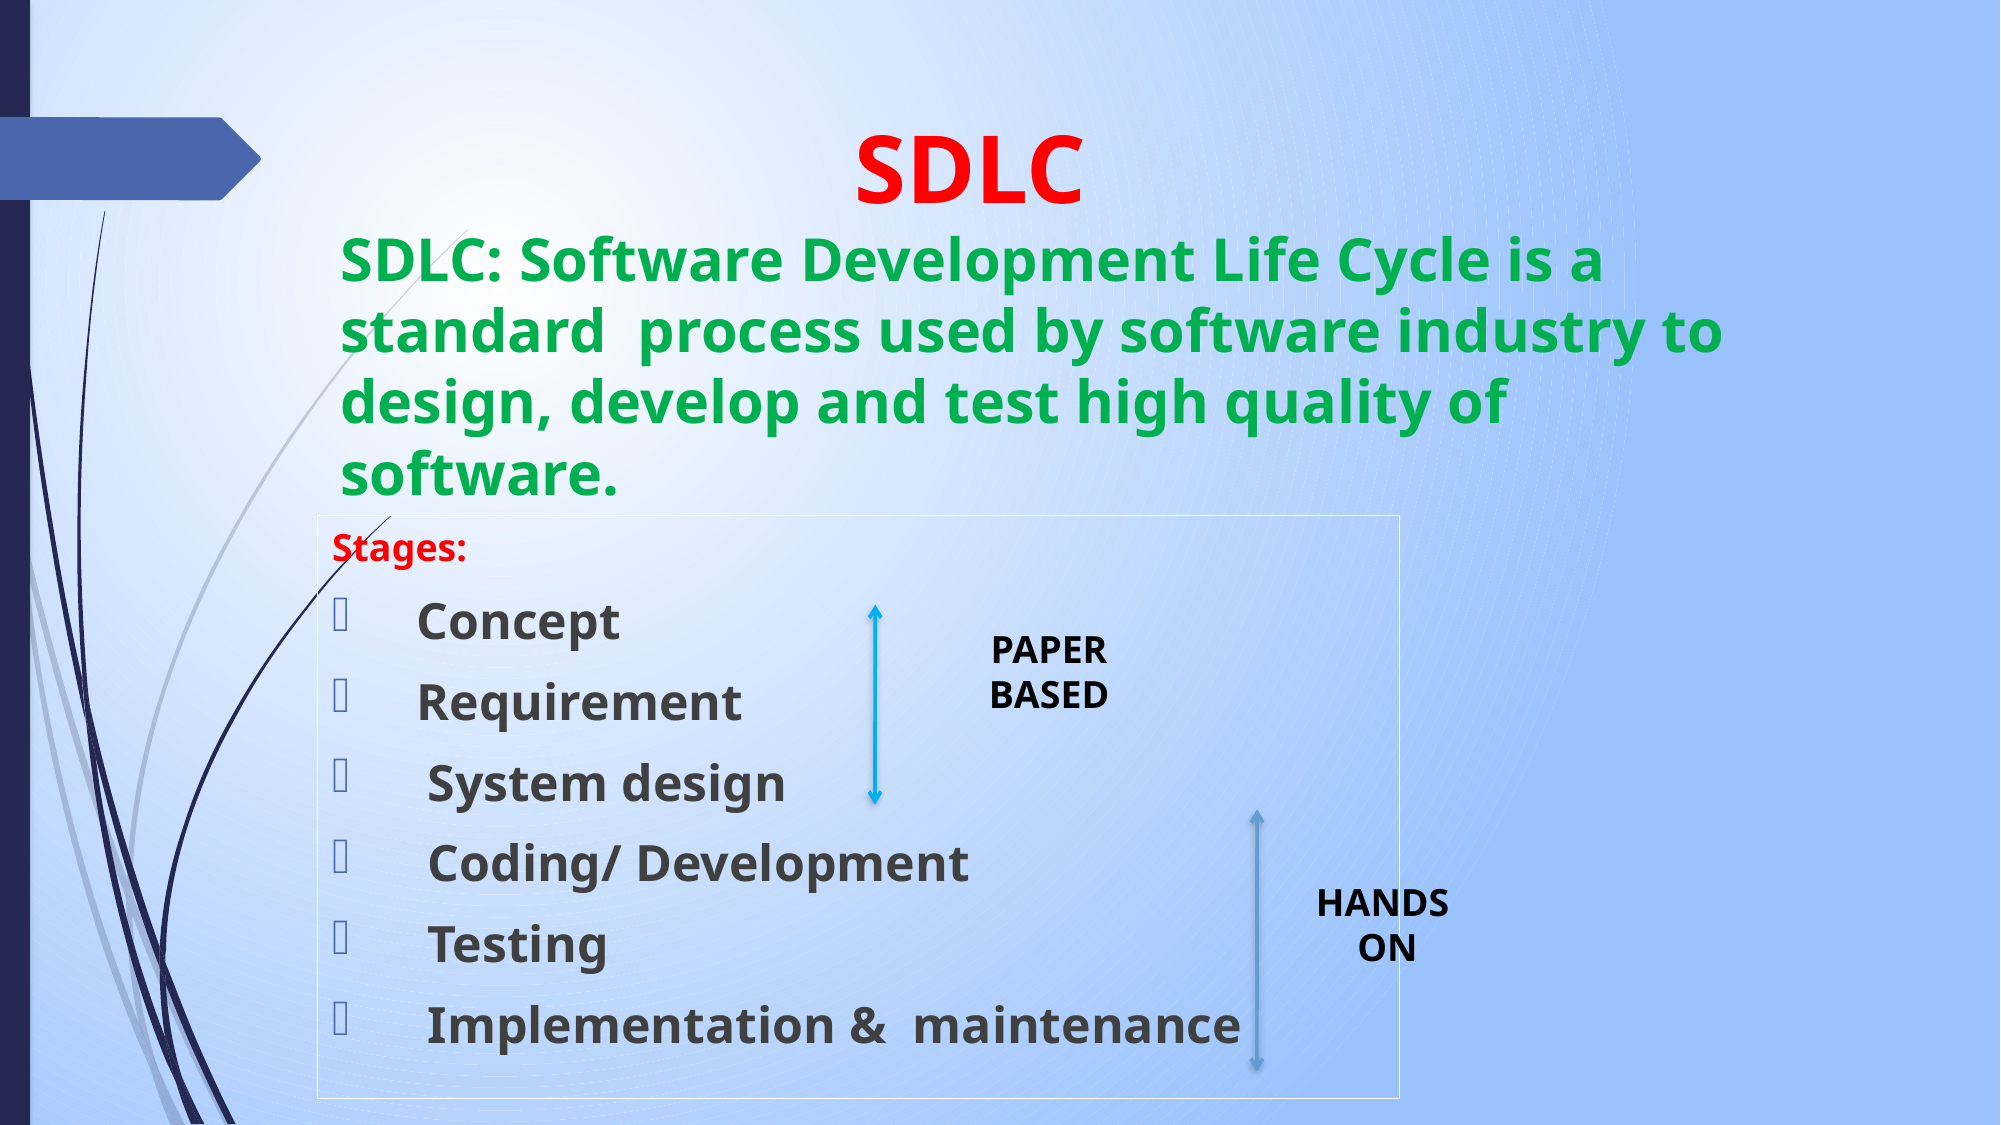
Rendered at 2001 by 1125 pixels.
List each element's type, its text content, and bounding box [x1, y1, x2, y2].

text_box HANDS ON [1299, 871, 1475, 977]
text_box PAPER BASED [962, 618, 1136, 724]
list Stages: Concept Requirement System design Coding/ Development Testing Implementation & maintenance [317, 515, 1400, 1099]
title SDLC SDLC: Software Development Life Cycle is a standard process used by software industry to design, develop and test high quality of software. [325, 102, 1788, 516]
